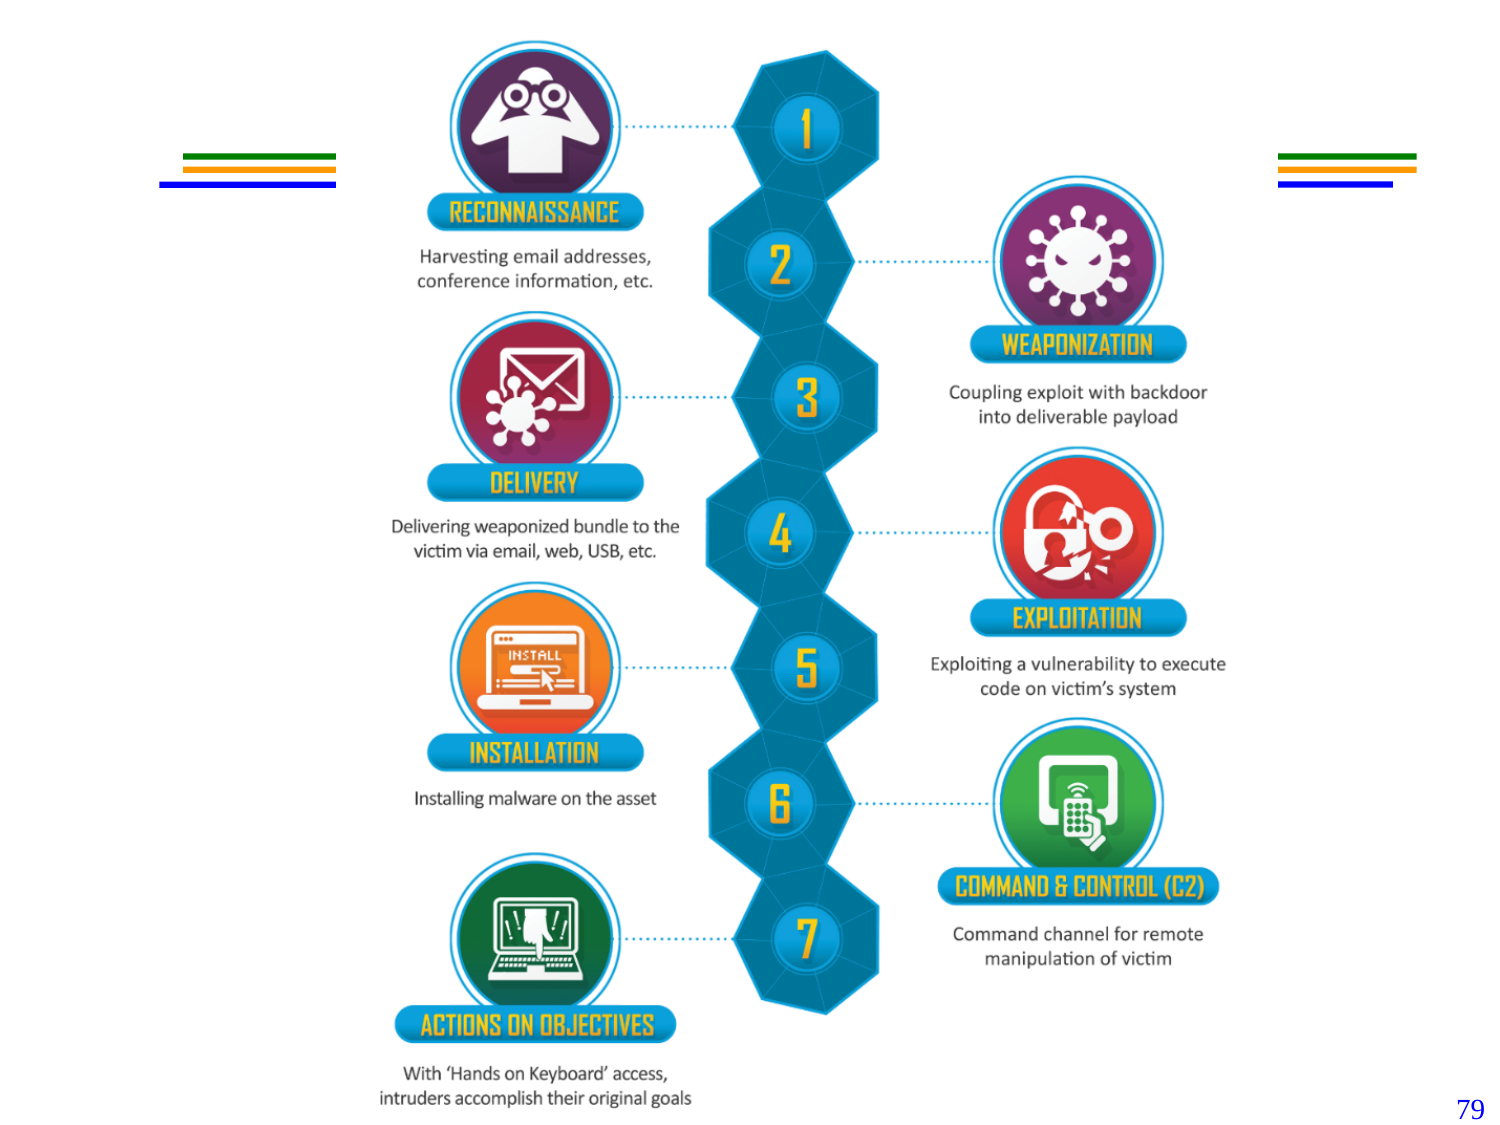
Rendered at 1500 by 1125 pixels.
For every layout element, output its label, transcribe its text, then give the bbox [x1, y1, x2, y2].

slide_number 79 [1283, 1082, 1500, 1119]
picture [336, 29, 1279, 1125]
